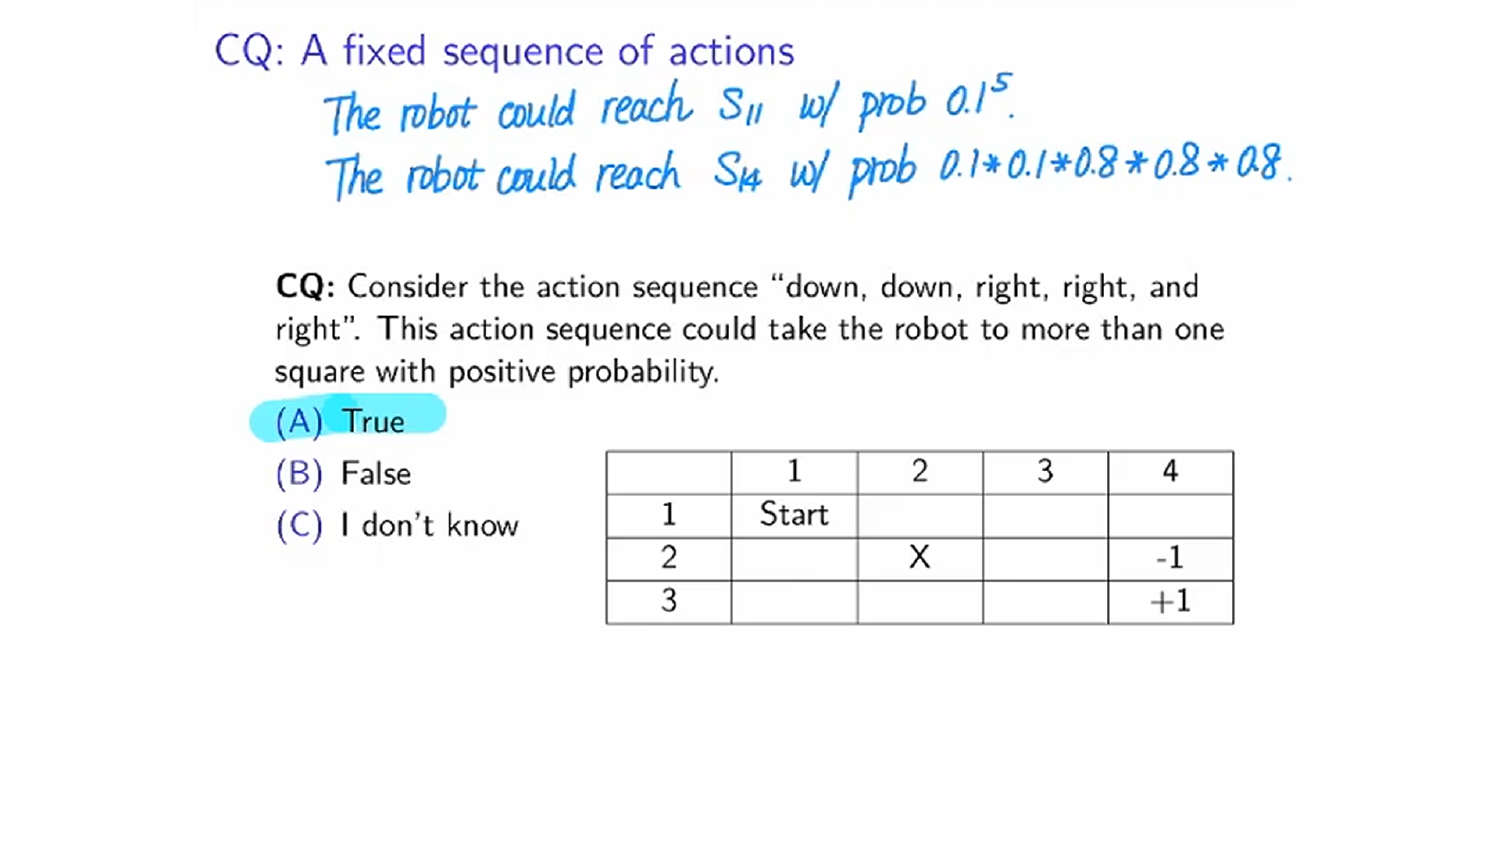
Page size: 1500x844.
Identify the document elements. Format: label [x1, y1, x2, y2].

text_box [0, 0, 1500, 844]
